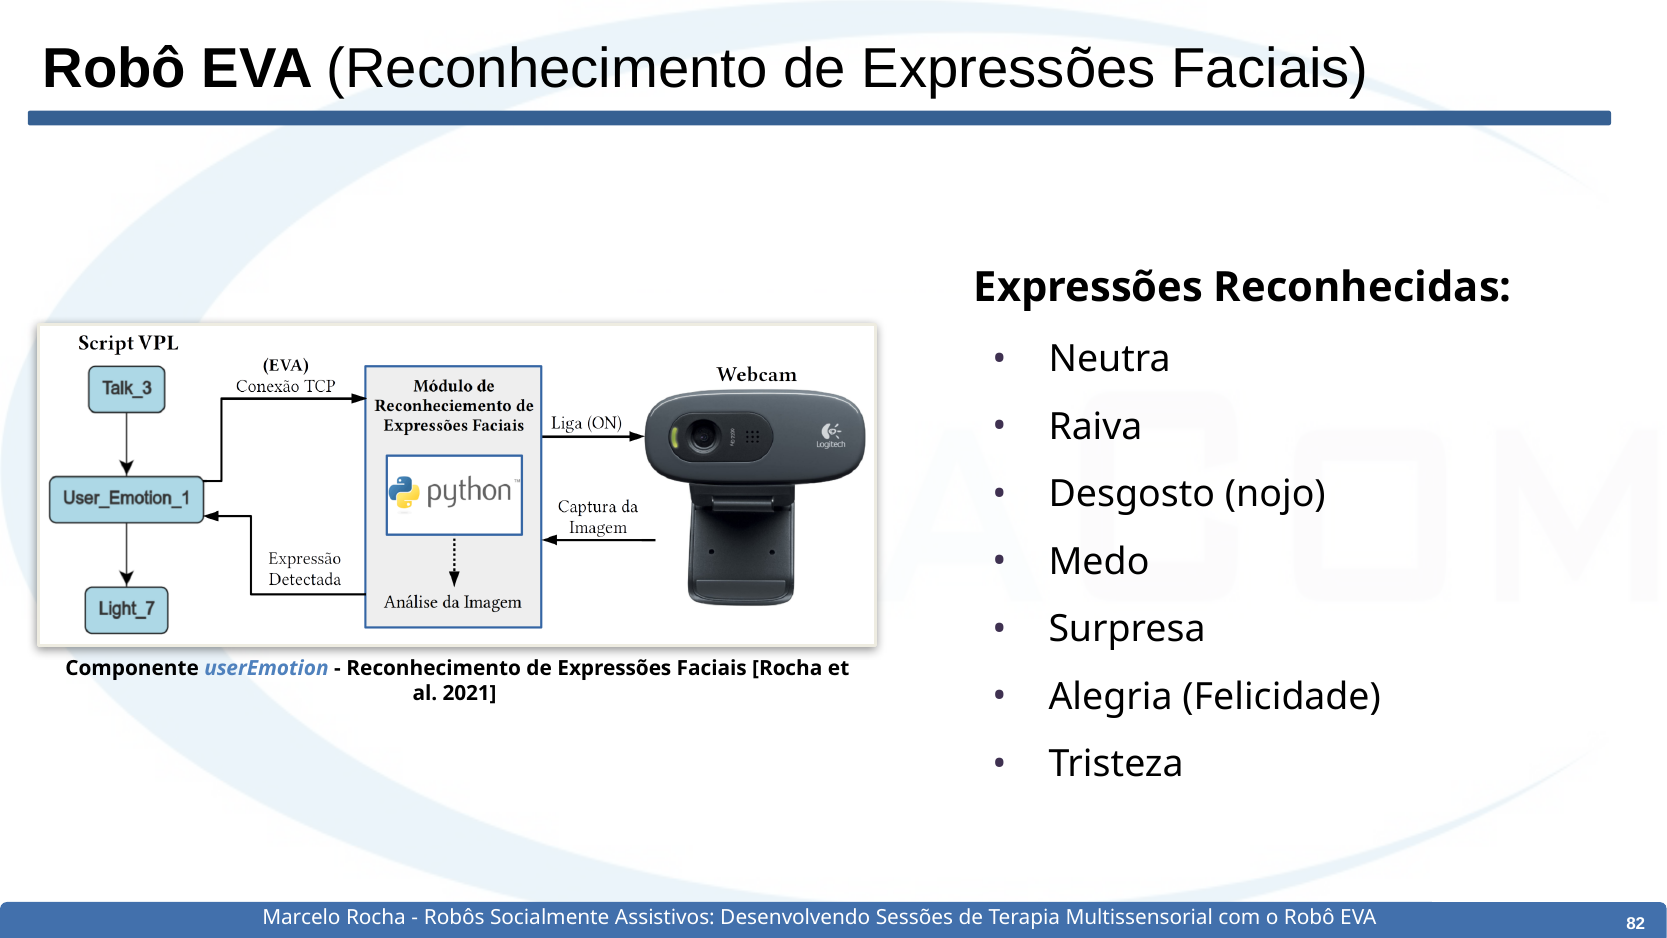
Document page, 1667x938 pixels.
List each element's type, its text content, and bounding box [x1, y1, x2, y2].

picture [39, 325, 875, 644]
title Robô EVA (Reconhecimento de Expressões Faciais) [27, 23, 1612, 111]
text_box Marcelo Rocha - Robôs Socialmente Assistivos: Desenvolvendo Sessões de Terapia Multissensorial com o Robô EVA [166, 891, 1472, 938]
list Expressões Reconhecidas: Neutra Raiva Desgosto (nojo) Medo Surpresa Alegria (Felicidade) Tristeza [958, 227, 1612, 510]
list Componente userEmotion - Reconhecimento de Expressões Faciais [Rocha et al. 2021] [40, 657, 875, 702]
slide_number ‹#› [1472, 908, 1661, 938]
